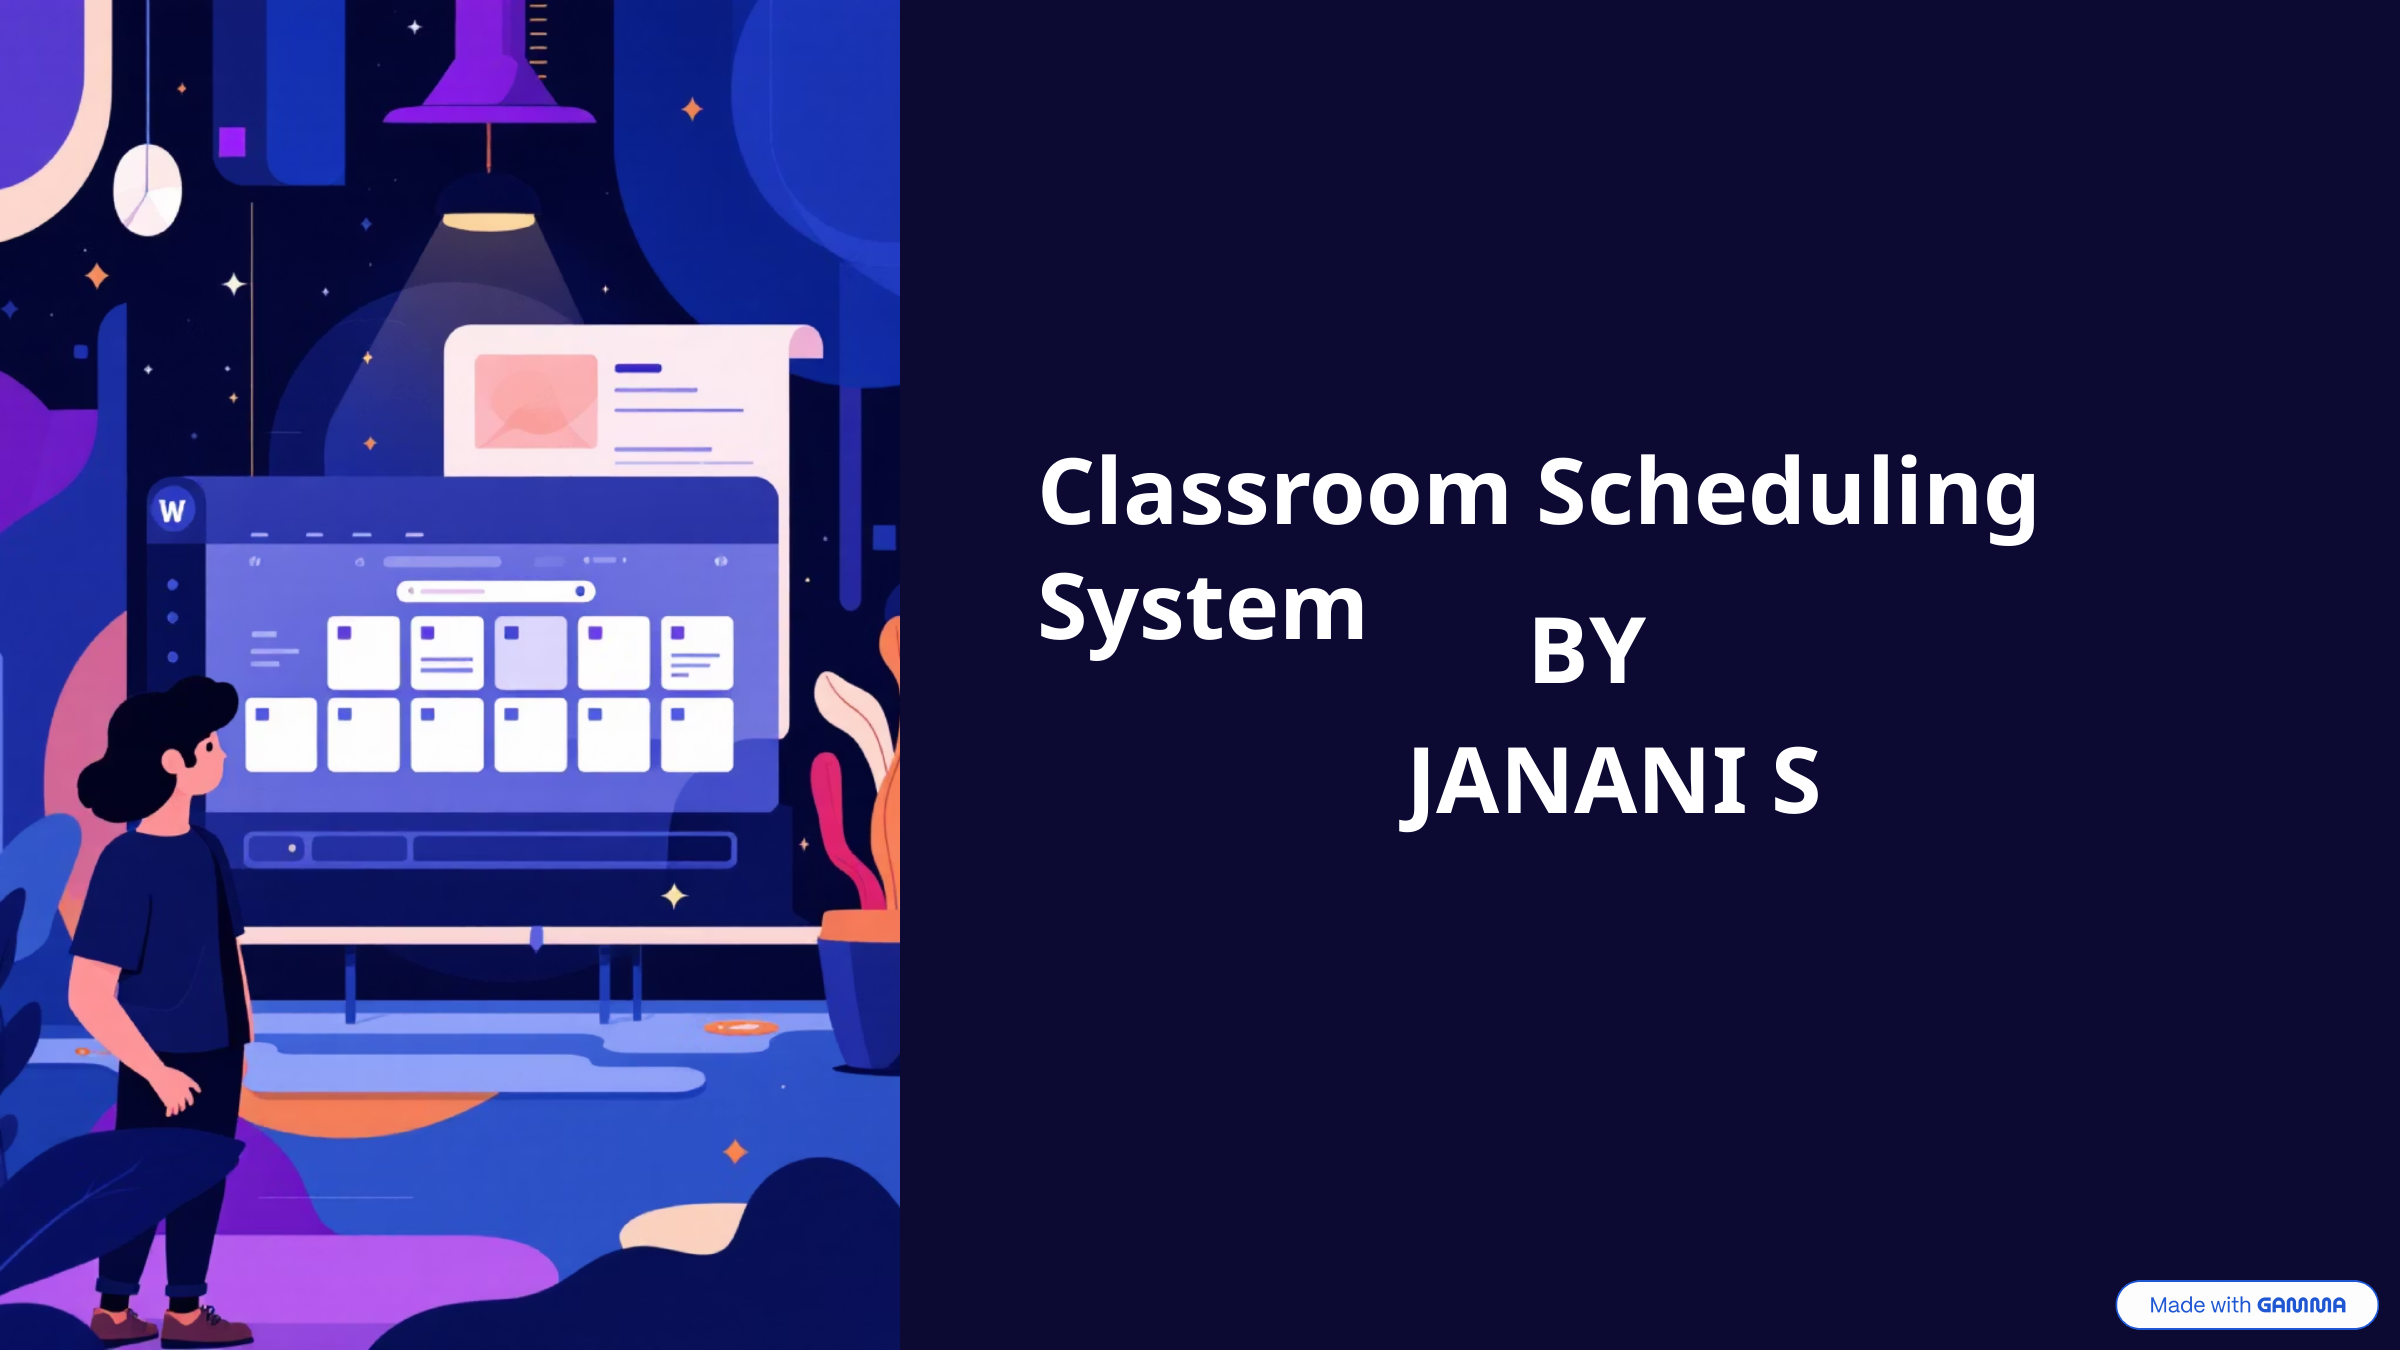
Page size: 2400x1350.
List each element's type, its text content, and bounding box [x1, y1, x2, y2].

picture [2106, 1271, 2389, 1339]
text_box BY [1527, 587, 1962, 717]
text_box JANANI S [1406, 717, 1962, 922]
text_box Classroom Scheduling System [1037, 428, 2263, 660]
picture [0, 0, 900, 1350]
